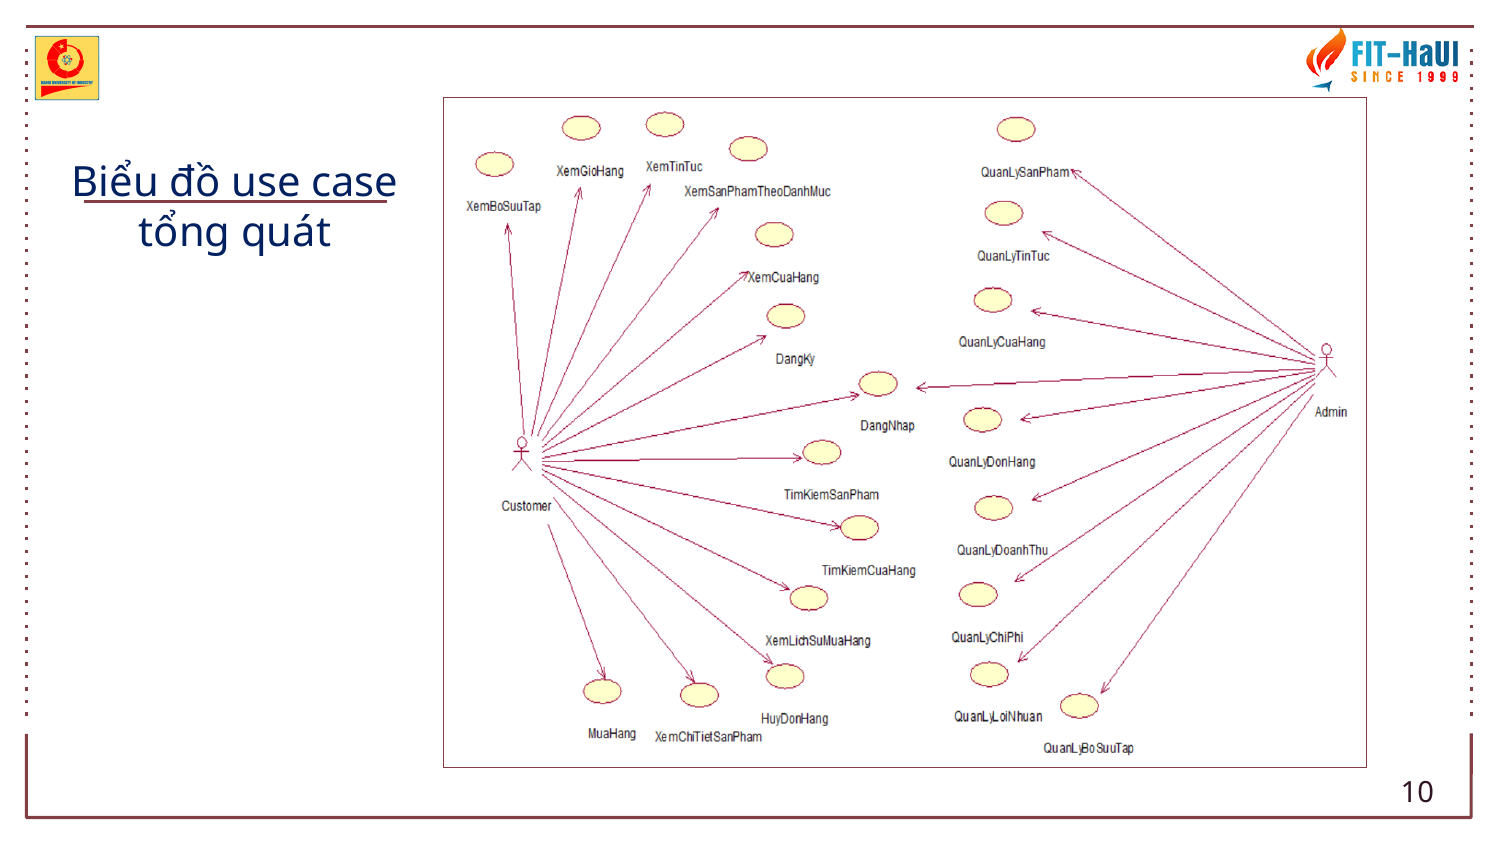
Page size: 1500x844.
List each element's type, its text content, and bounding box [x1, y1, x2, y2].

picture [1306, 28, 1458, 93]
title Biểu đồ use case tổng quát [26, 139, 437, 284]
picture [442, 96, 1368, 769]
text_box 10 [1364, 765, 1471, 817]
picture [31, 32, 103, 104]
